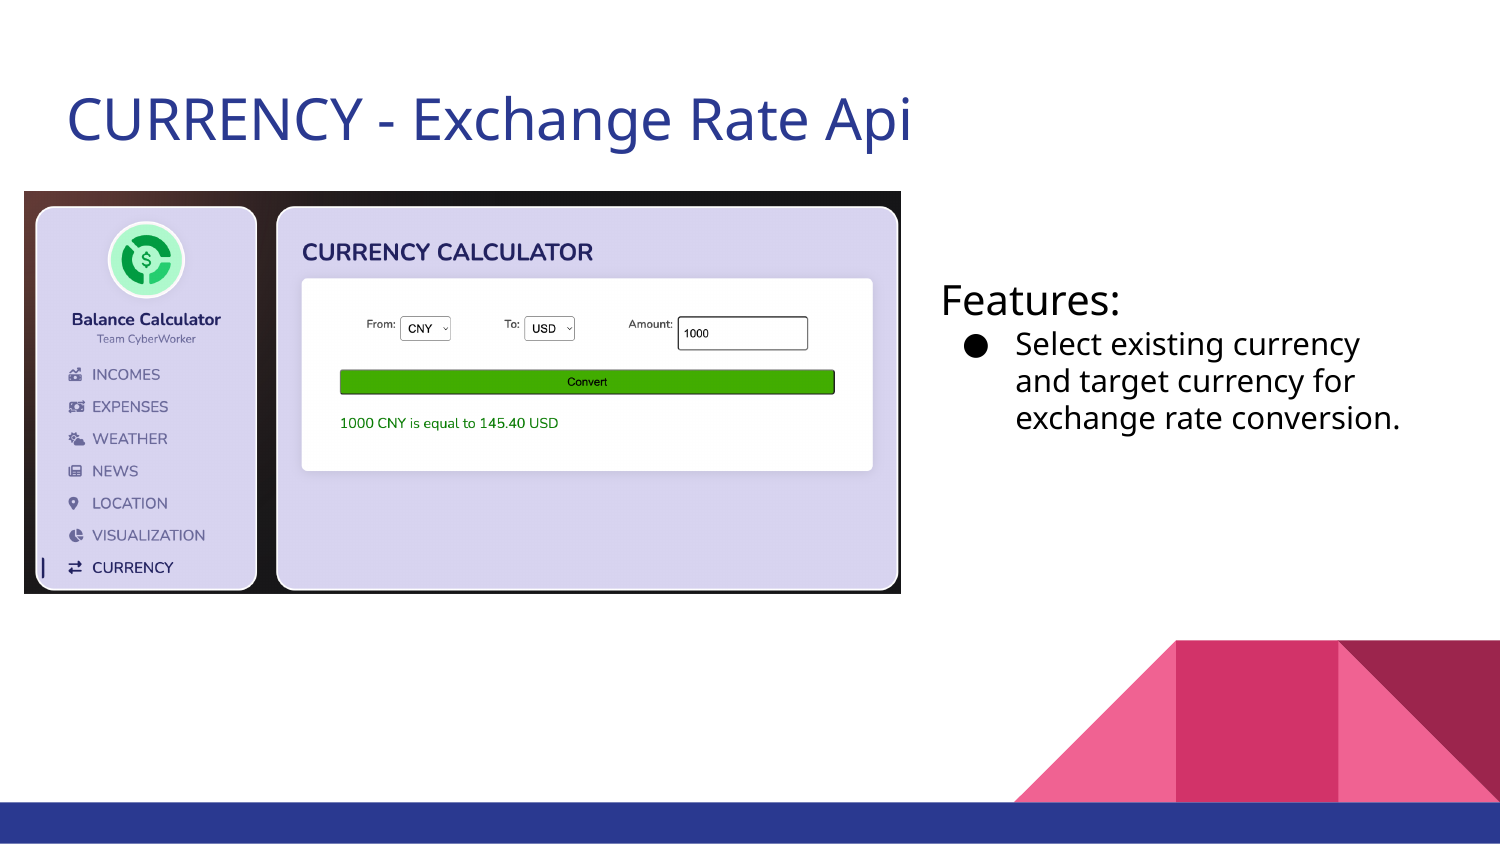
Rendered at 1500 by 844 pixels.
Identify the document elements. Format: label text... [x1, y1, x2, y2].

title CURRENCY - Exchange Rate Api [51, 67, 1449, 167]
picture [24, 191, 901, 594]
text_box Features: Select existing currency and target currency for exchange rate conversion. [925, 258, 1425, 452]
